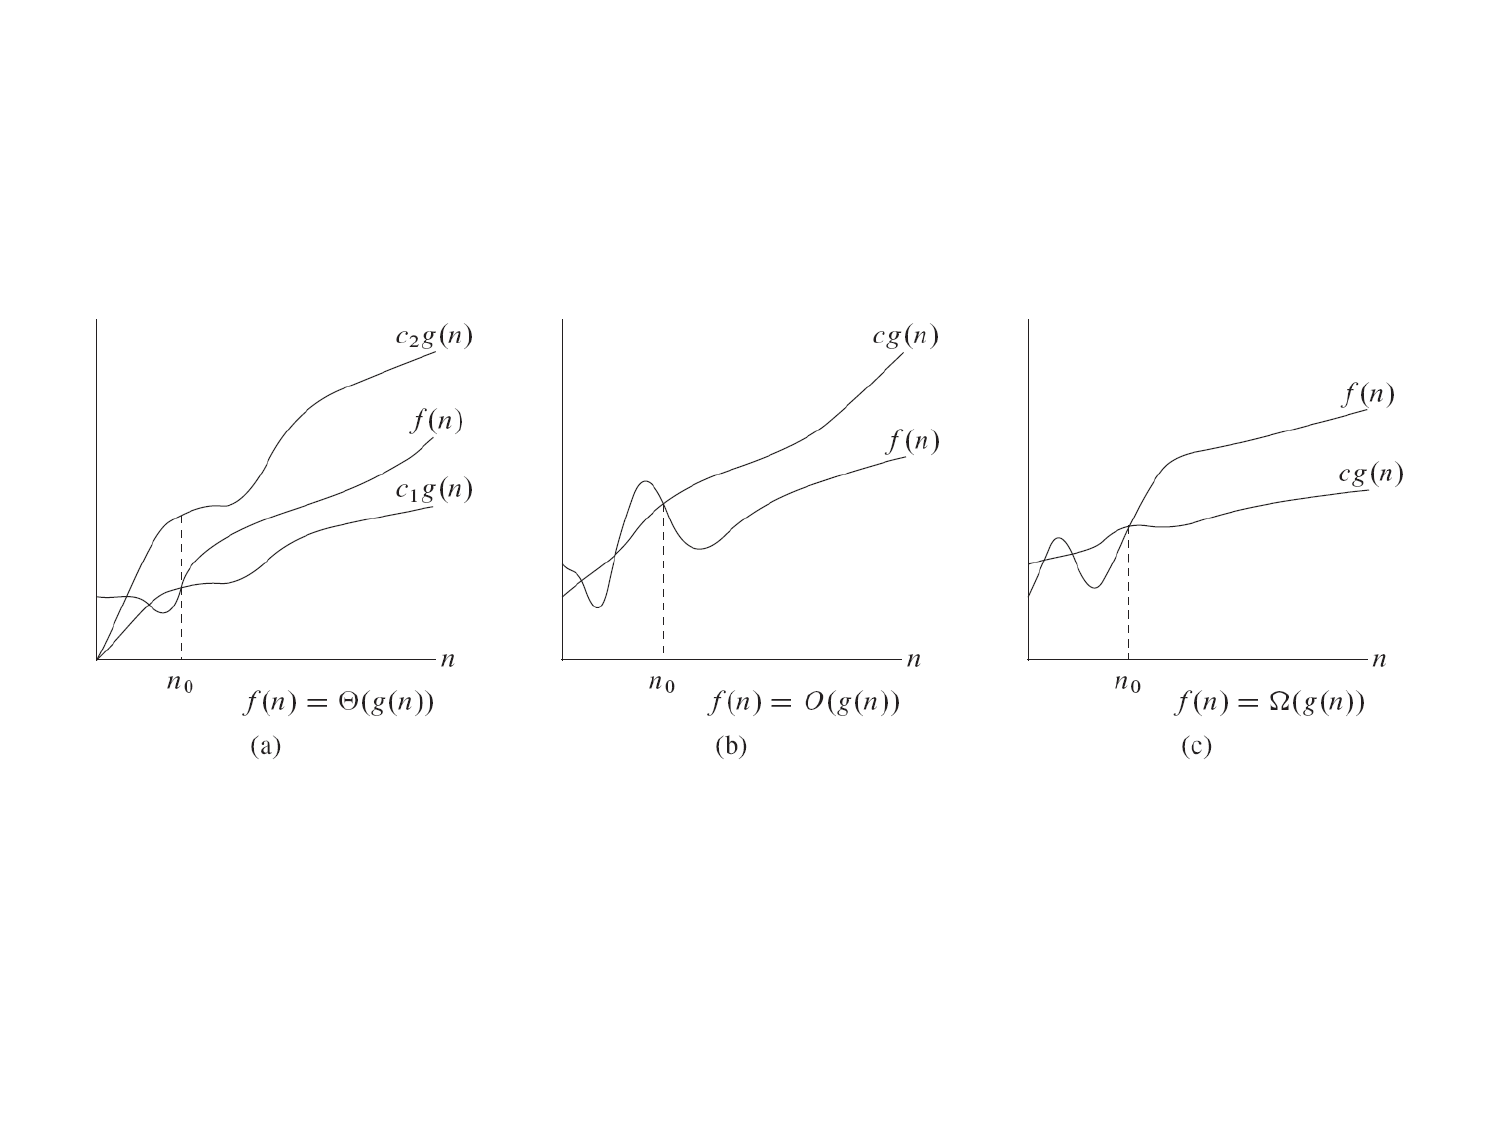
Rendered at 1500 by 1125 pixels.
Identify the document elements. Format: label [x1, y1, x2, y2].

list [74, 299, 1426, 782]
